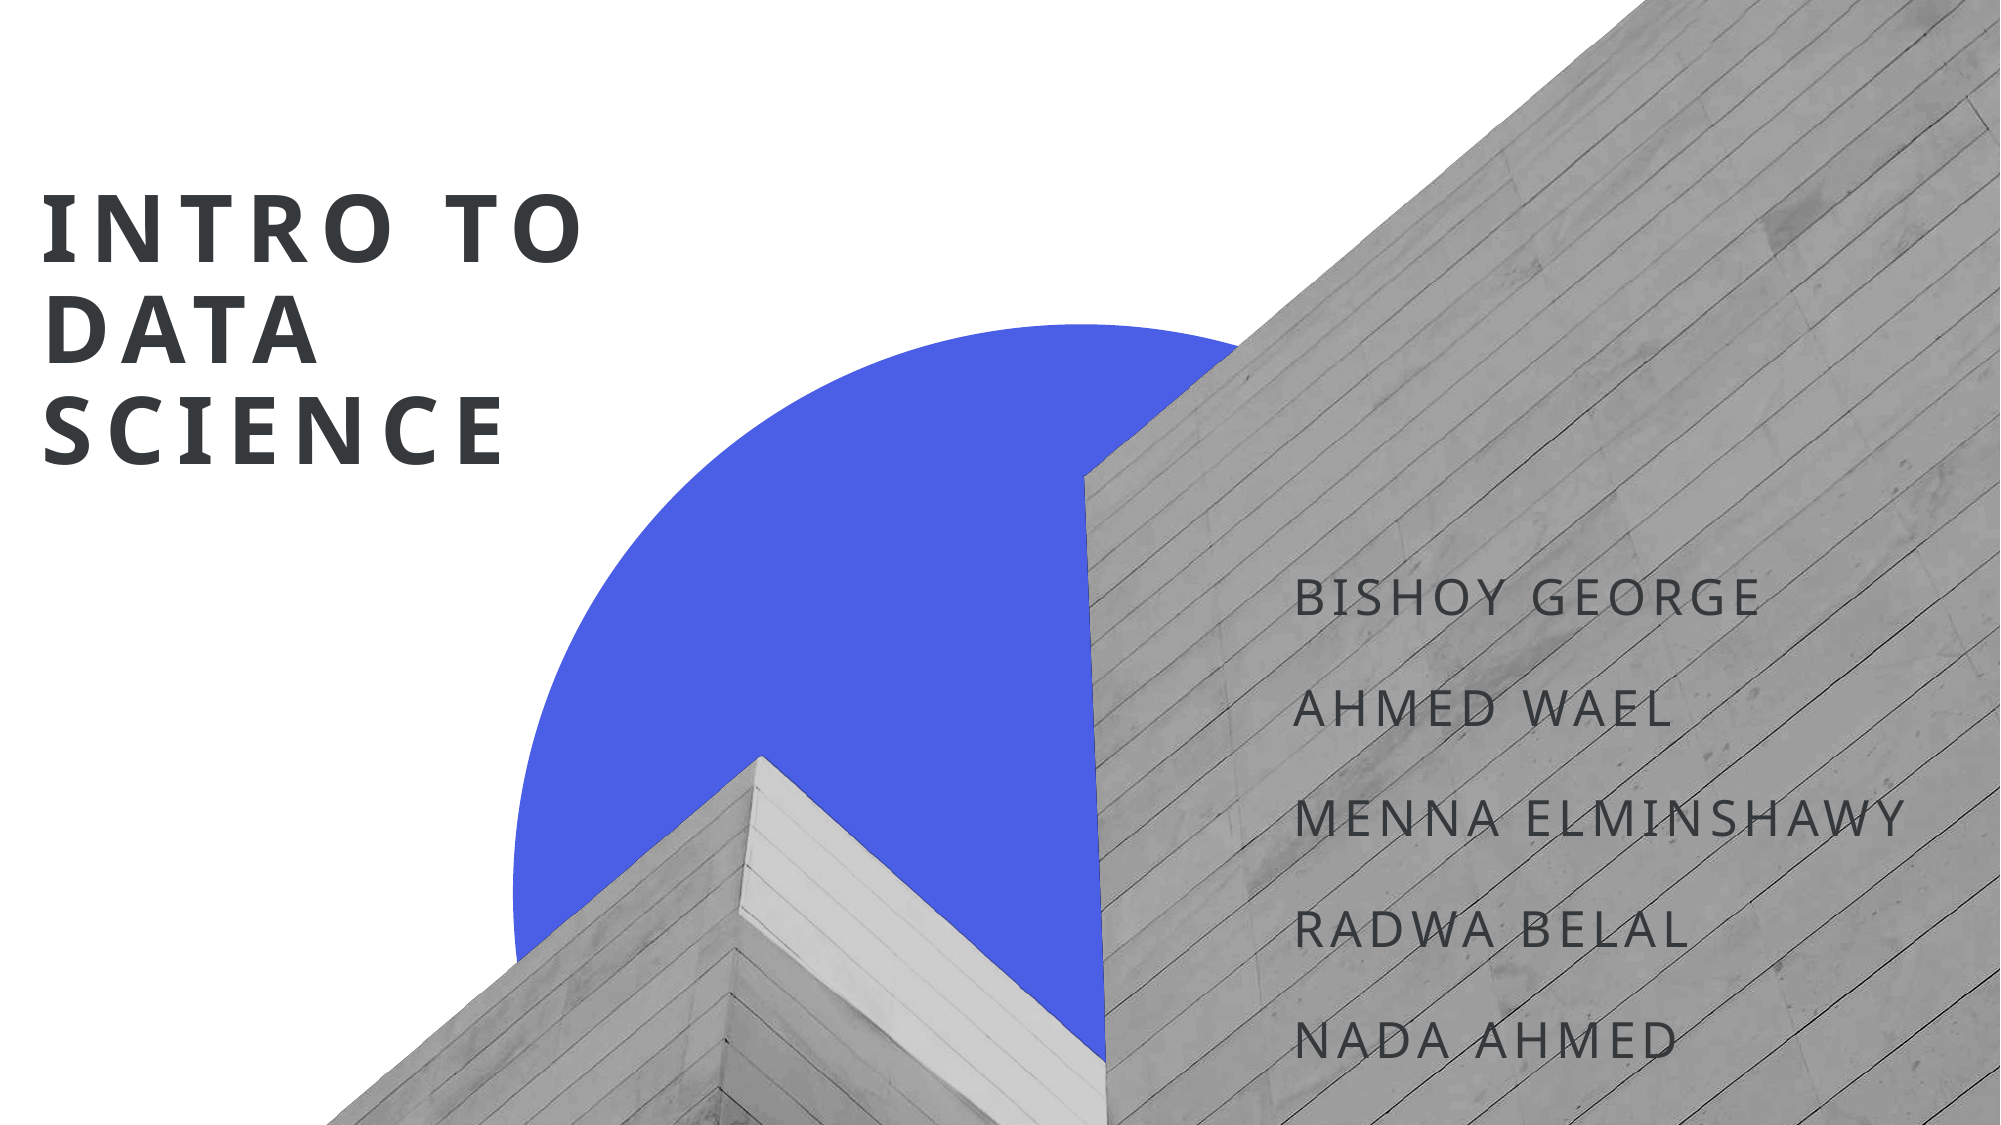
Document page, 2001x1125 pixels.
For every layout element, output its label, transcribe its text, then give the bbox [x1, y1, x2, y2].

picture [124, 0, 2000, 1125]
subtitle Bishoy George Ahmed wael Menna elminshawy Radwa belal Nada ahmed [1293, 535, 2000, 1071]
title Intro to data science [41, 79, 1064, 643]
